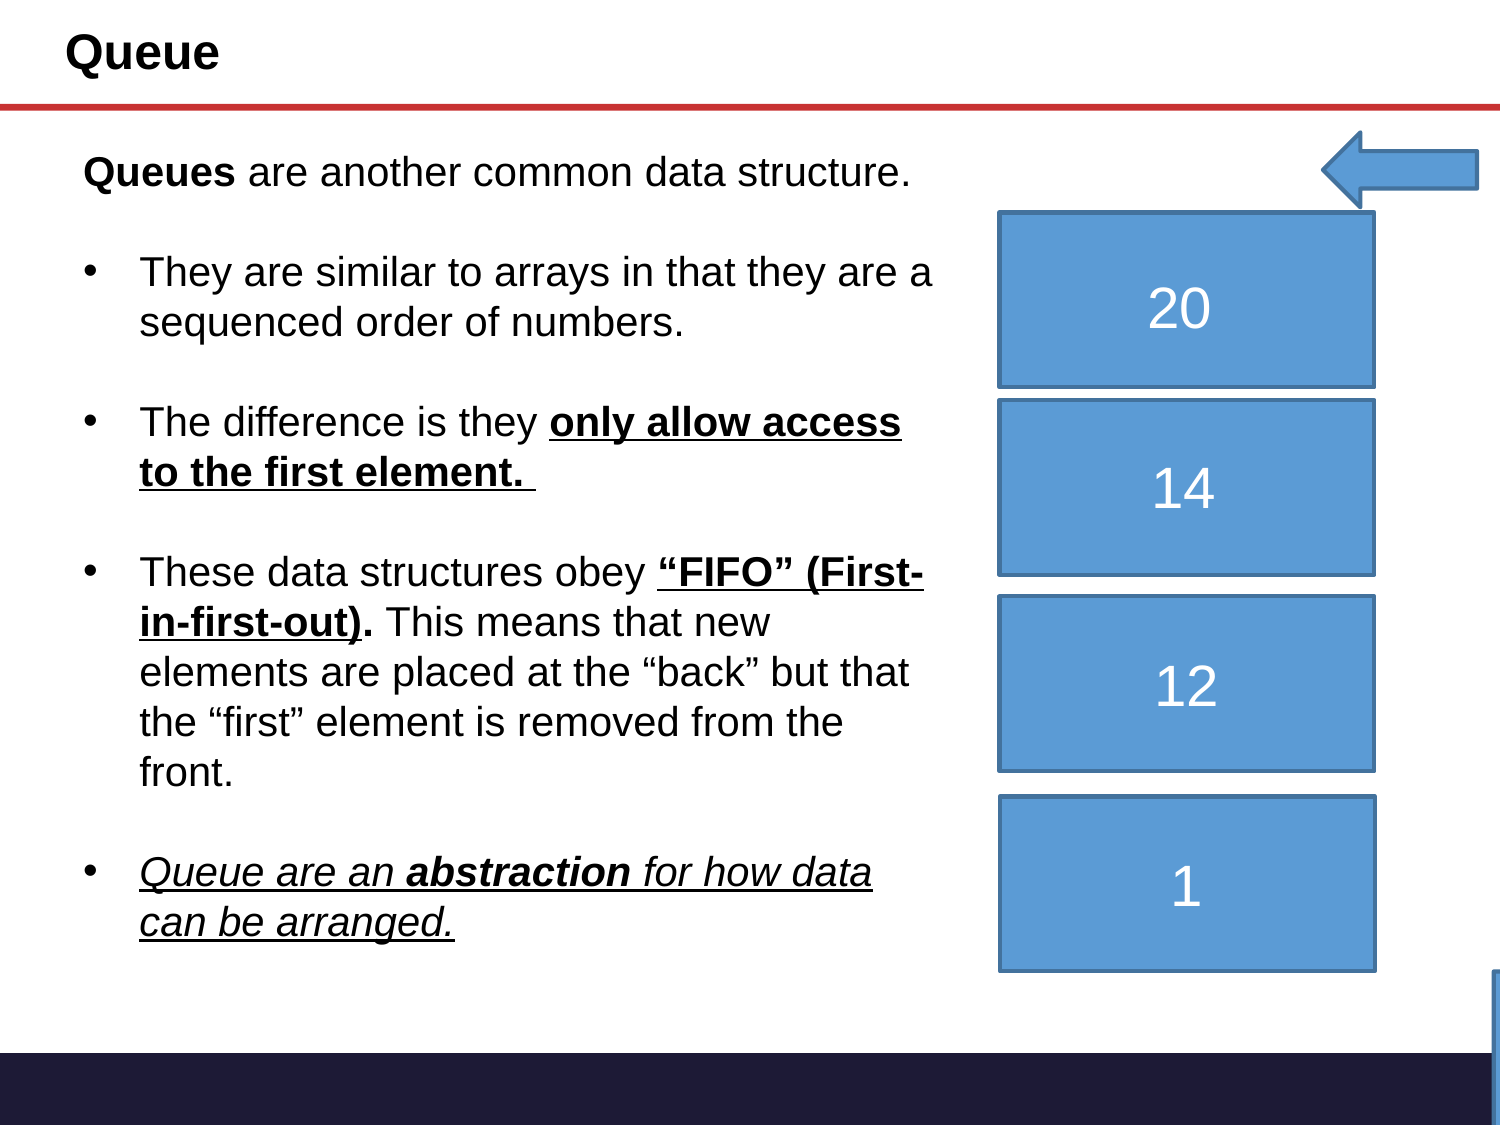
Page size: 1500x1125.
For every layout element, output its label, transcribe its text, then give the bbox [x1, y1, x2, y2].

text_box 1 [1155, 841, 1219, 926]
text_box 14 [1136, 442, 1232, 528]
text_box [998, 794, 1377, 973]
text_box 12 [1139, 640, 1235, 726]
text_box [997, 398, 1376, 577]
text_box [997, 210, 1376, 389]
text_box [997, 594, 1376, 773]
text_box [1491, 969, 1500, 1125]
text_box 20 [1132, 263, 1228, 348]
text_box Queues are another common data structure. They are similar to arrays in that they are a sequenced order of numbers. The difference is they only allow access to the first element. These data structures obey “FIFO” (First-in-first-out). This means that new elements are placed at the “back” but that the “first” element is removed from the front. Queue are an abstraction for how data can be arranged. [68, 137, 950, 953]
text_box Queue [49, 0, 1425, 108]
text_box [1320, 130, 1480, 210]
